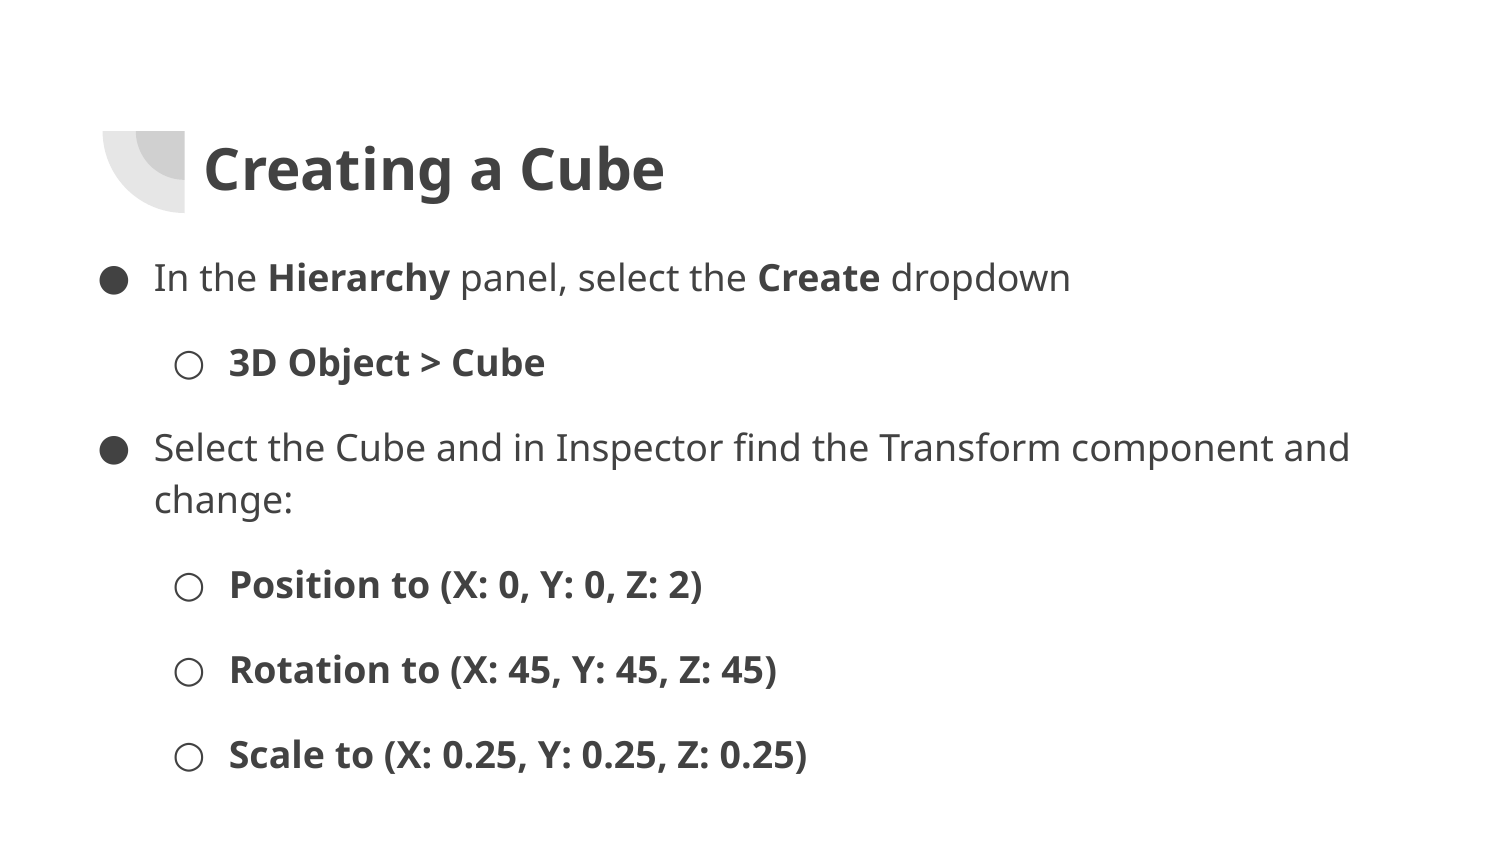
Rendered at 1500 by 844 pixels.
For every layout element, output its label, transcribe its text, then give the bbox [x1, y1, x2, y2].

list In the Hierarchy panel, select the Create dropdown 3D Object > Cube Select the Cube and in Inspector find the Transform component and change: Position to (X: 0, Y: 0, Z: 2) Rotation to (X: 45, Y: 45, Z: 45) Scale to (X: 0.25, Y: 0.25, Z: 0.25) [63, 231, 1468, 844]
title Creating a Cube [188, 123, 853, 211]
